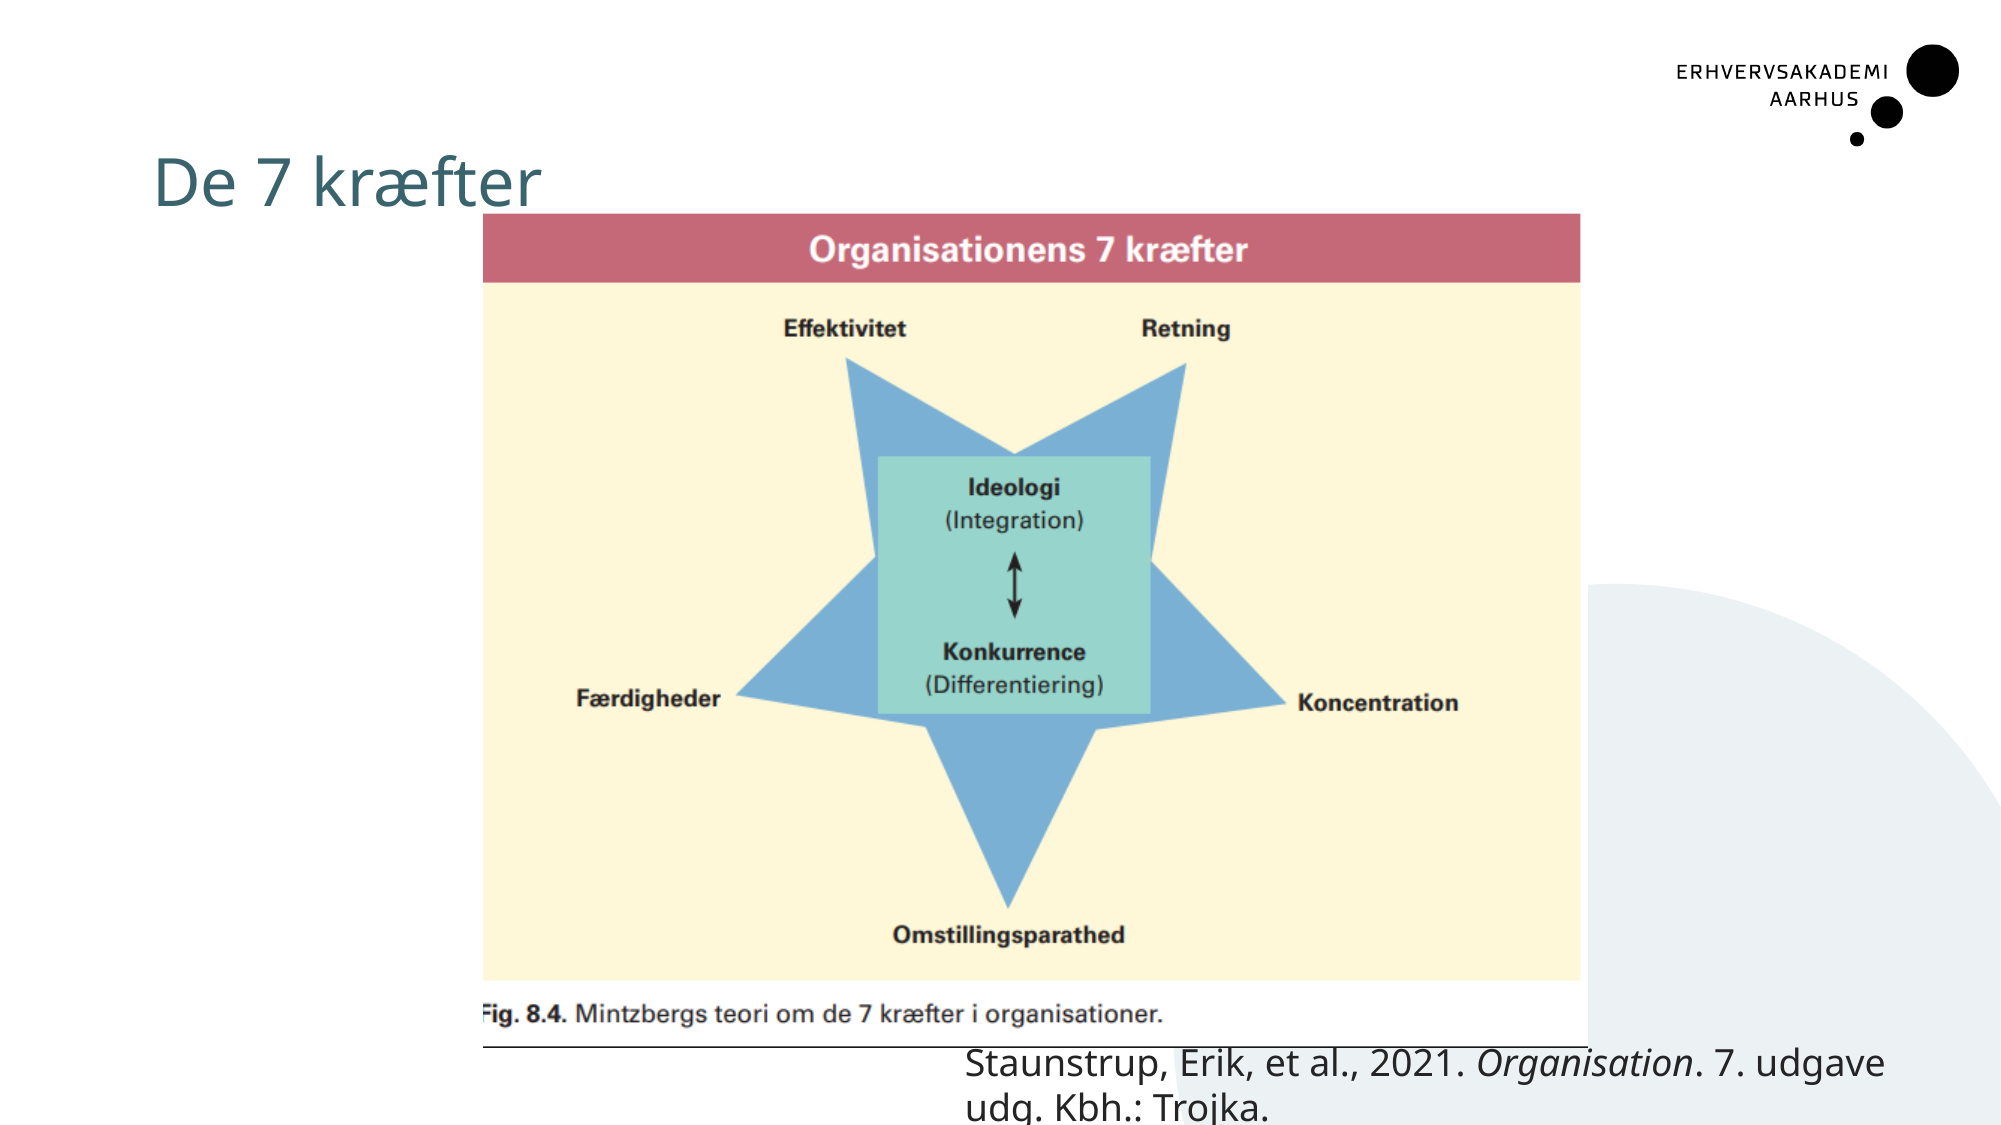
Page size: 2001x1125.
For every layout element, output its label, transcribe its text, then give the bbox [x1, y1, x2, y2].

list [483, 208, 1588, 1048]
picture [1666, 38, 1965, 151]
text_box Staunstrup, Erik, et al., 2021. Organisation. 7. udgave udg. Kbh.: Trojka. [950, 1031, 1980, 1125]
title De 7 kræfter [137, 109, 1863, 261]
